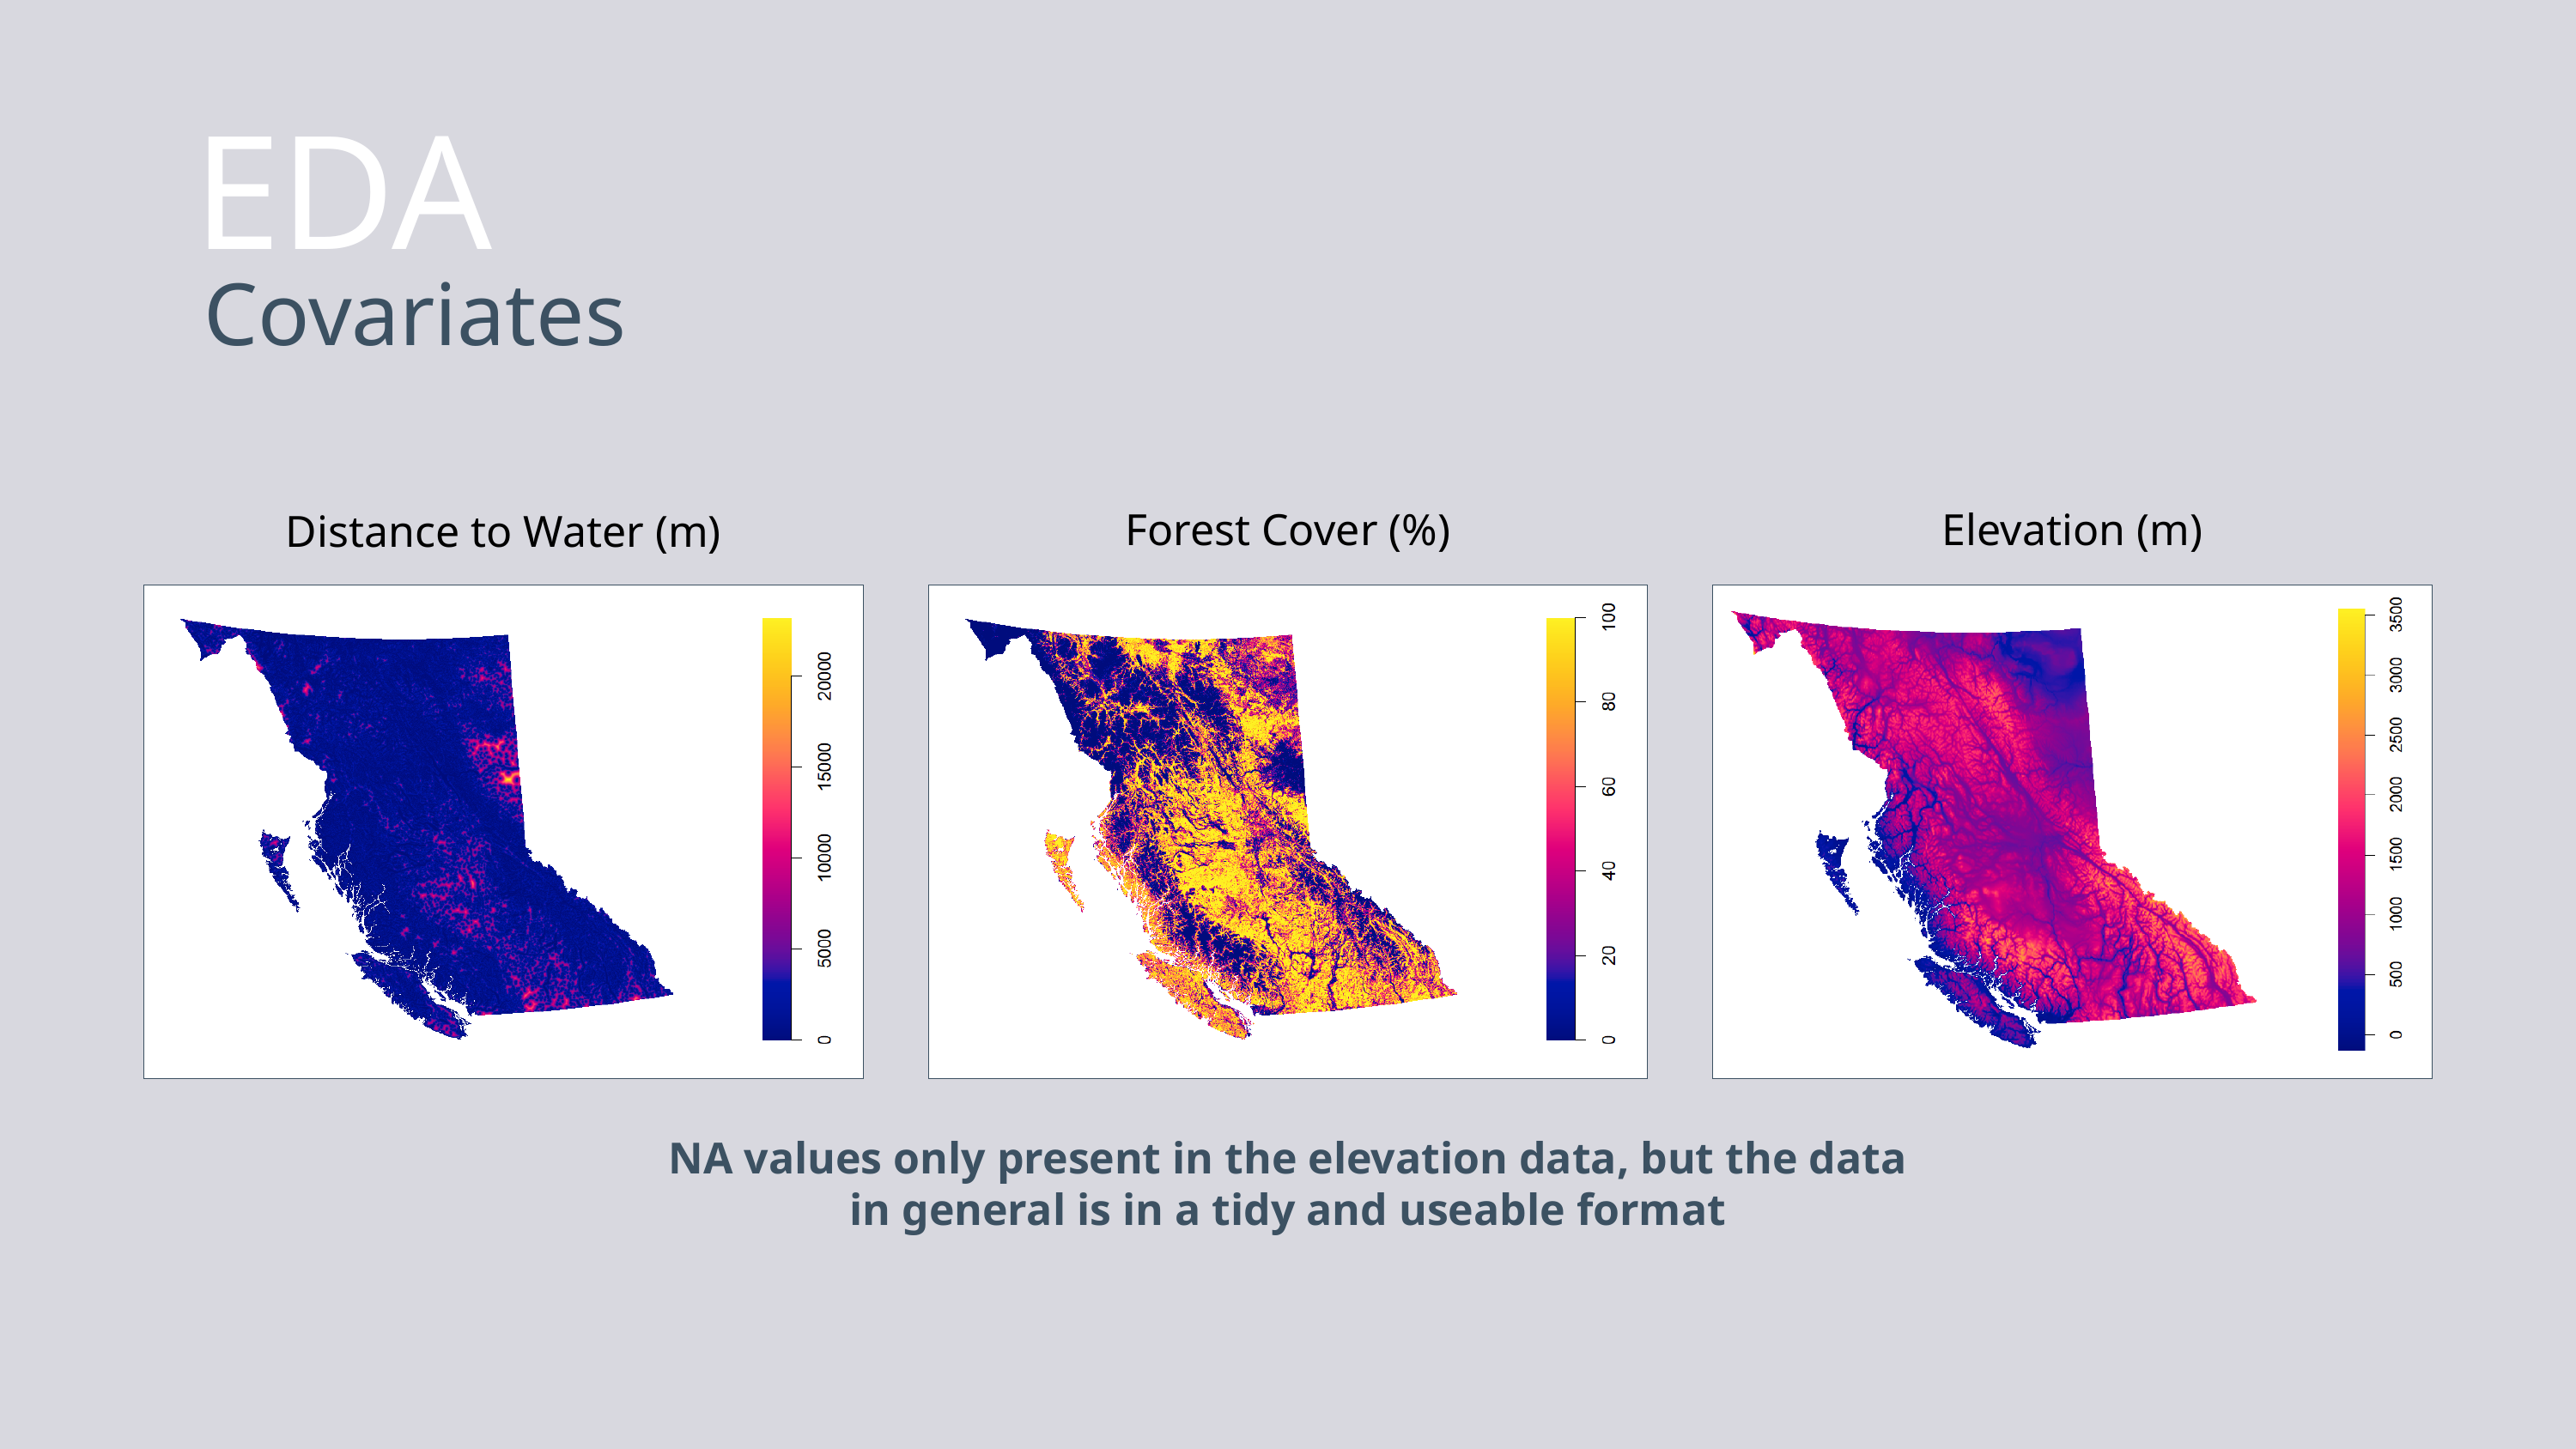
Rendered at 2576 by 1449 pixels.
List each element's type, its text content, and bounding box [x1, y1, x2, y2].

text_box EDA [193, 0, 1687, 282]
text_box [143, 584, 2433, 1079]
text_box Distance to Water (m) [219, 497, 788, 562]
text_box Forest Cover (%) [1003, 495, 1573, 561]
text_box Elevation (m) [1788, 495, 2357, 561]
text_box NA values only present in the elevation data, but the data in general is in a tidy and useable format [653, 1125, 1923, 1241]
text_box Covariates [204, 179, 1473, 363]
